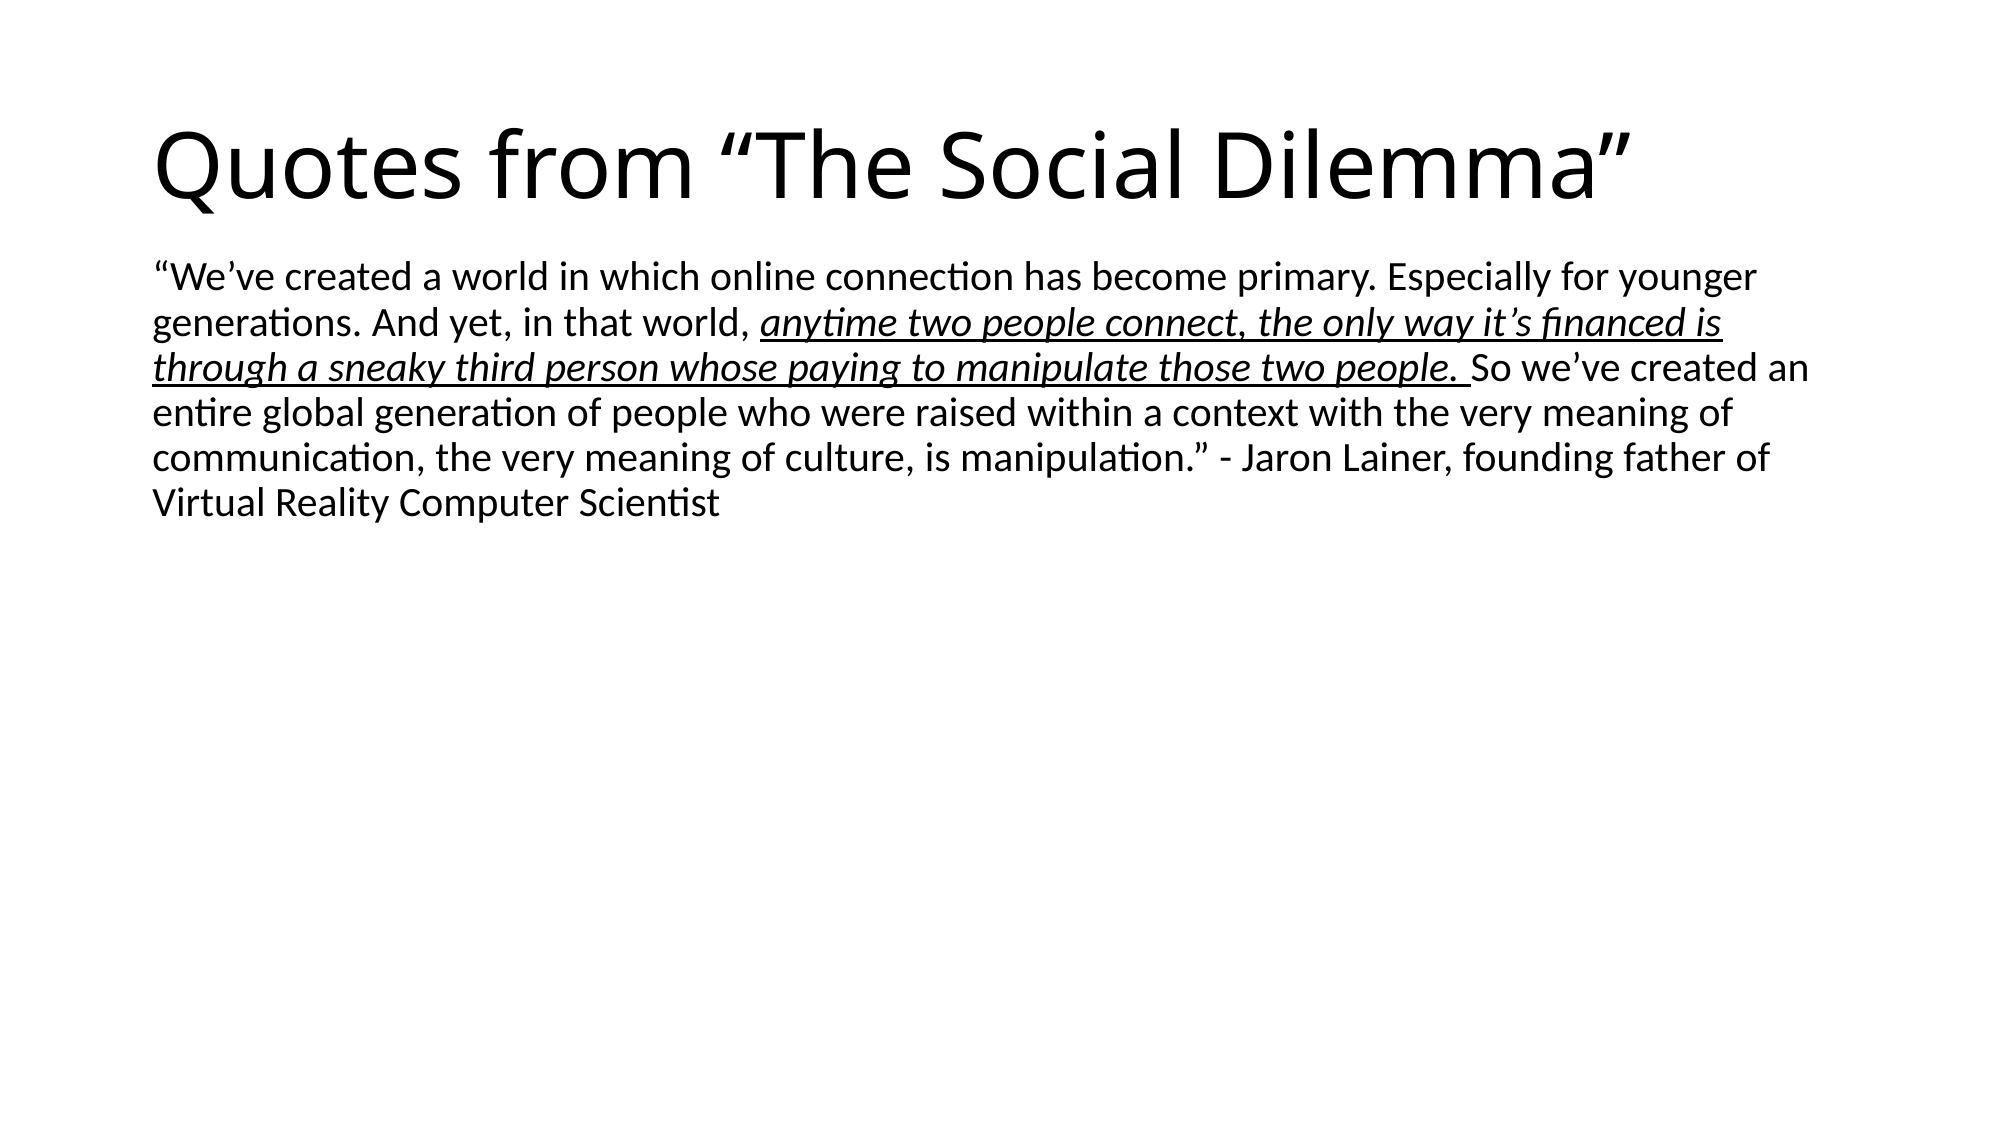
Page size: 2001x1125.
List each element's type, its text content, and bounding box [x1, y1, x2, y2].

list “We’ve created a world in which online connection has become primary. Especially for younger generations. And yet, in that world, anytime two people connect, the only way it’s financed is through a sneaky third person whose paying to manipulate those two people. So we’ve created an entire global generation of people who were raised within a context with the very meaning of communication, the very meaning of culture, is manipulation.” - Jaron Lainer, founding father of Virtual Reality Computer Scientist [137, 247, 1863, 990]
title Quotes from “The Social Dilemma” [137, 59, 1863, 247]
